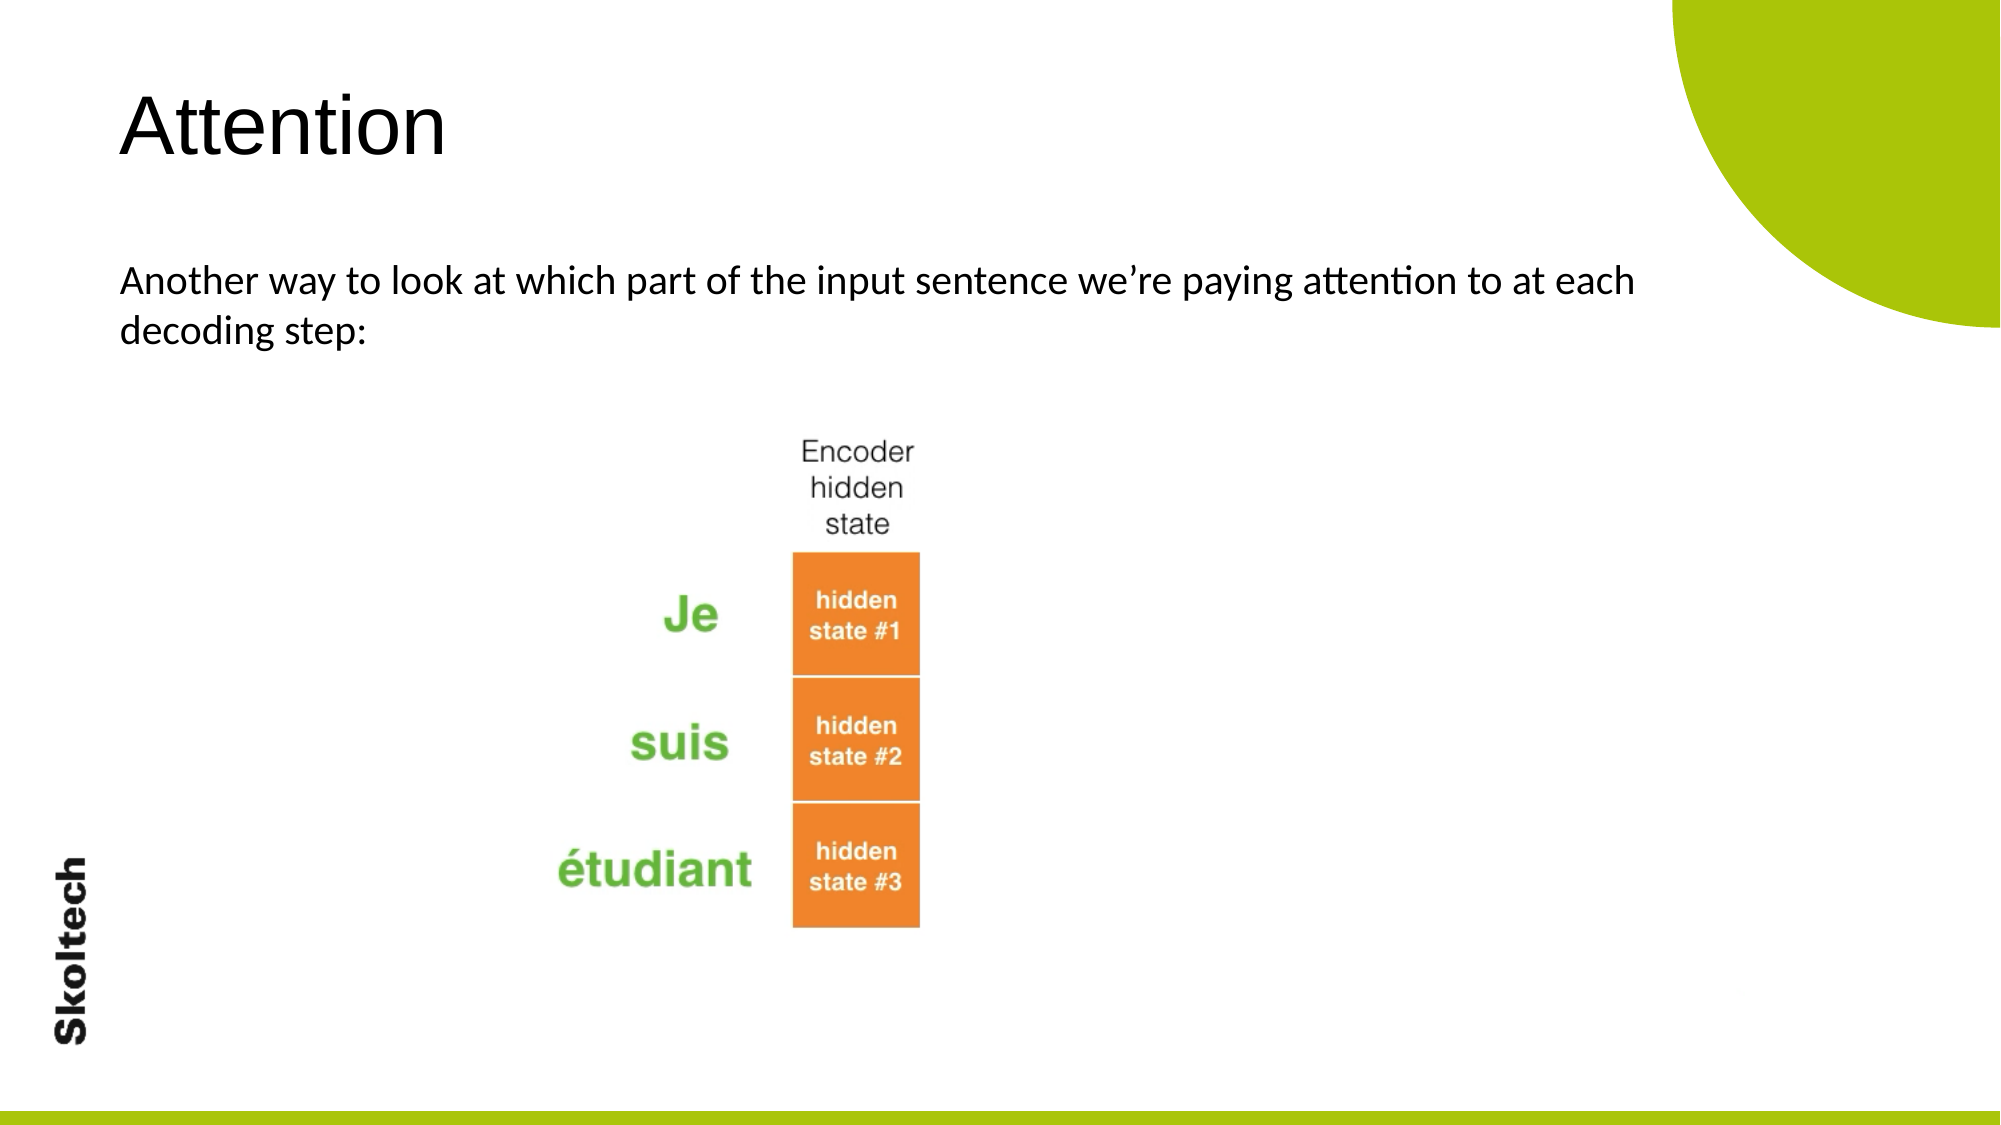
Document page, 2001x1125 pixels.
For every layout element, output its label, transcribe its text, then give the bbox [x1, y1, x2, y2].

picture [54, 853, 86, 1050]
text_box Another way to look at which part of the input sentence we’re paying attention to at each decoding step: [105, 245, 1746, 361]
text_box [379, 402, 1746, 997]
text_box Attention [105, 63, 1841, 289]
